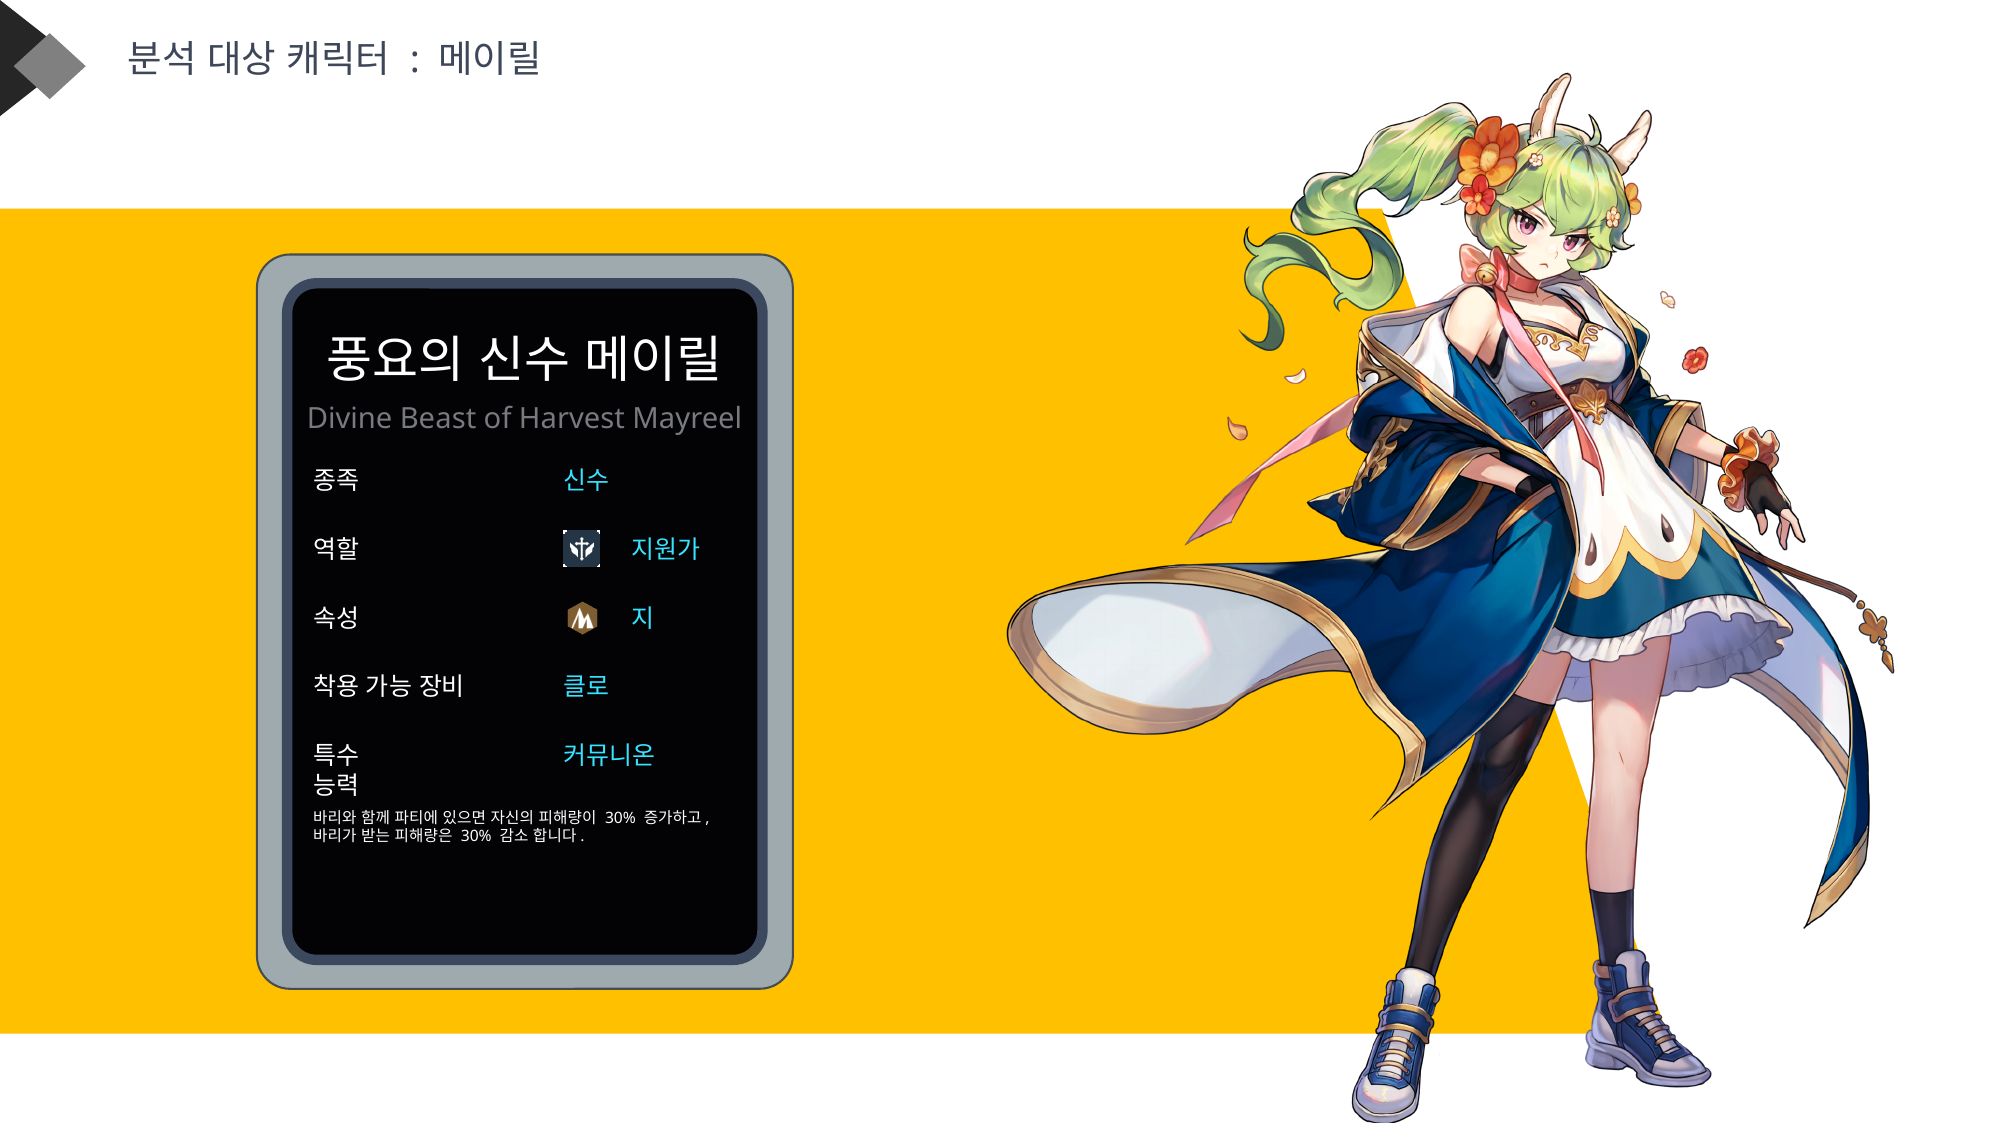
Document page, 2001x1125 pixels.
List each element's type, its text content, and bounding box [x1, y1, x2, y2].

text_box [0, 0, 86, 117]
picture [999, 62, 1906, 1123]
text_box [0, 207, 999, 1035]
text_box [256, 254, 793, 989]
text_box 분석 대상 캐릭터 : 메이릴 [113, 27, 634, 88]
